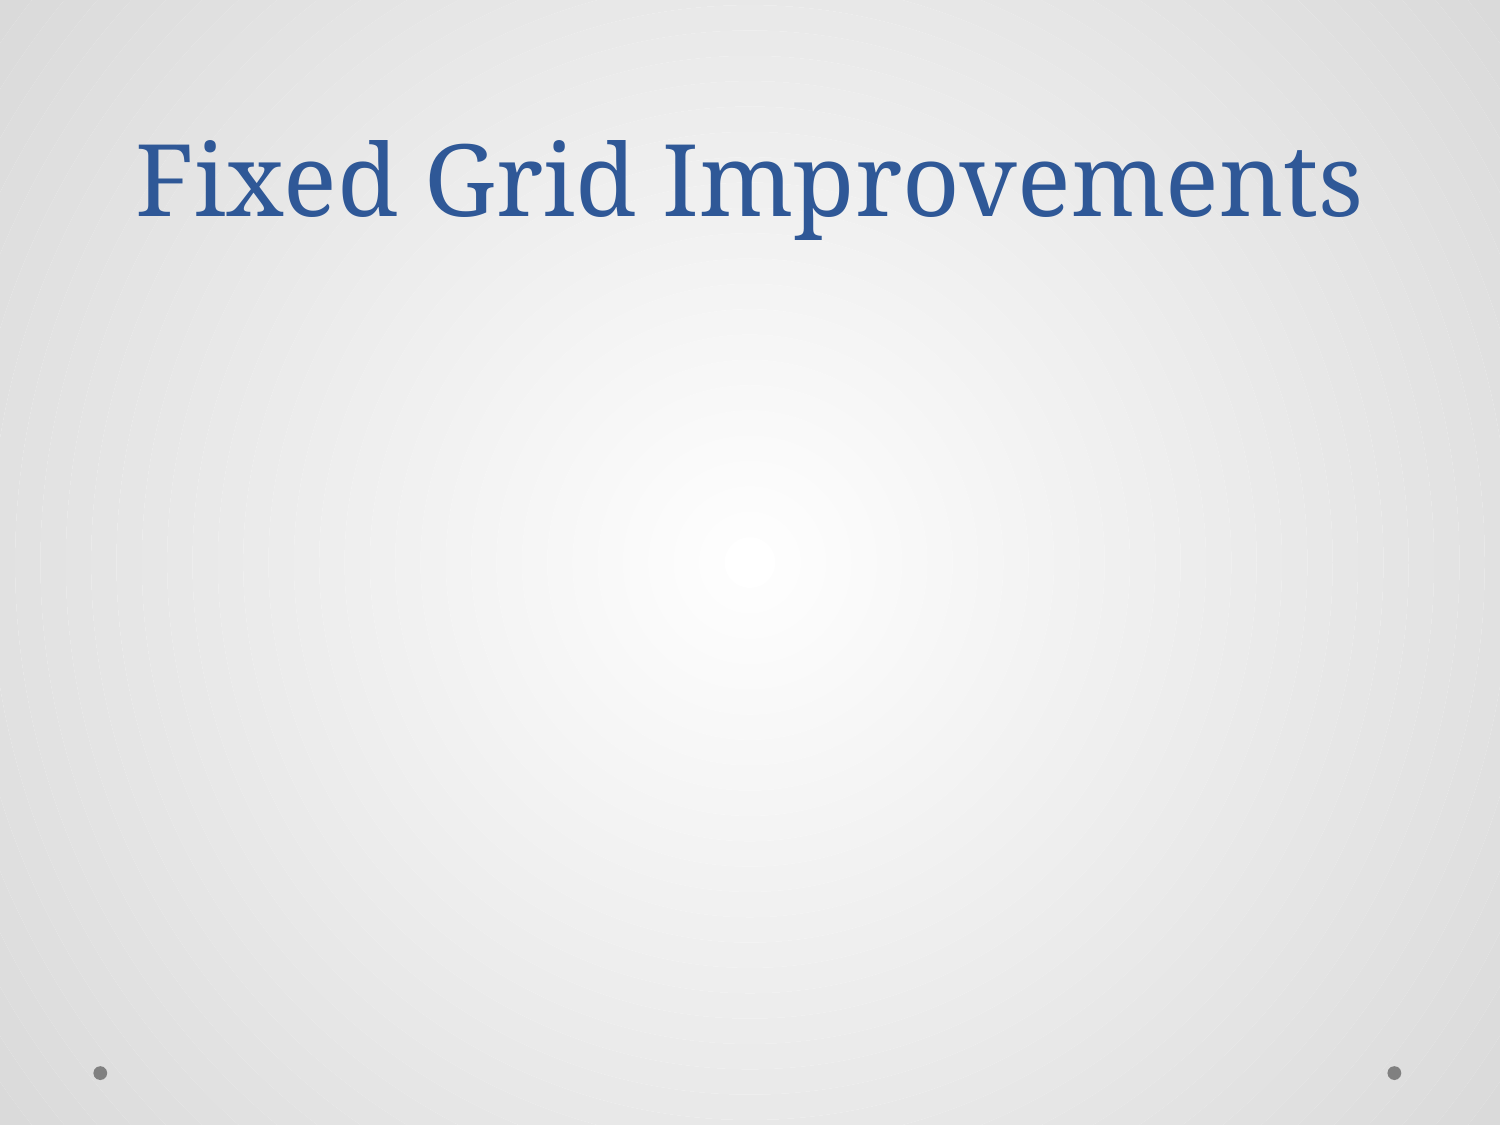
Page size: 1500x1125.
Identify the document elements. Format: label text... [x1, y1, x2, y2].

title Fixed Grid Improvements [75, 0, 1425, 245]
